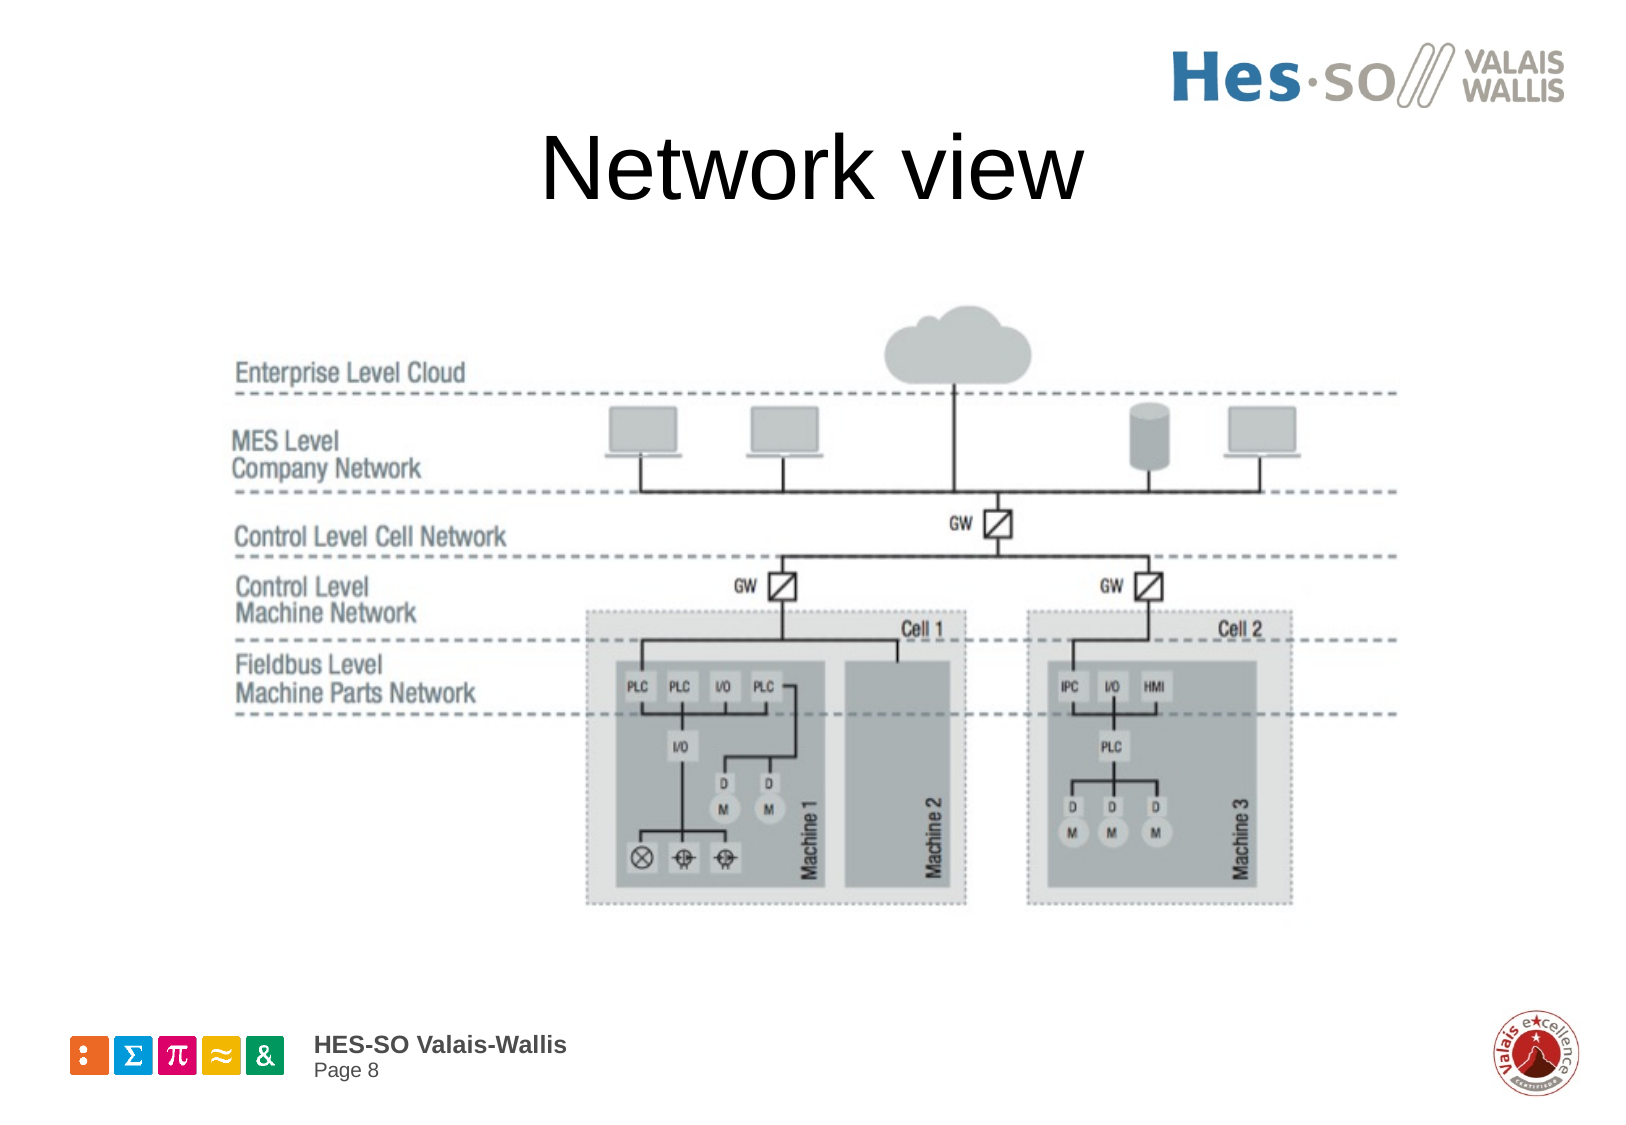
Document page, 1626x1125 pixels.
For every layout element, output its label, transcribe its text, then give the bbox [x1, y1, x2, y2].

picture [153, 1036, 284, 1075]
picture [126, 1046, 141, 1057]
picture [1173, 42, 1564, 108]
title Network view [111, 59, 1514, 278]
picture [70, 1036, 114, 1075]
picture [1491, 1008, 1581, 1098]
picture [222, 302, 1402, 930]
picture [126, 1059, 140, 1065]
